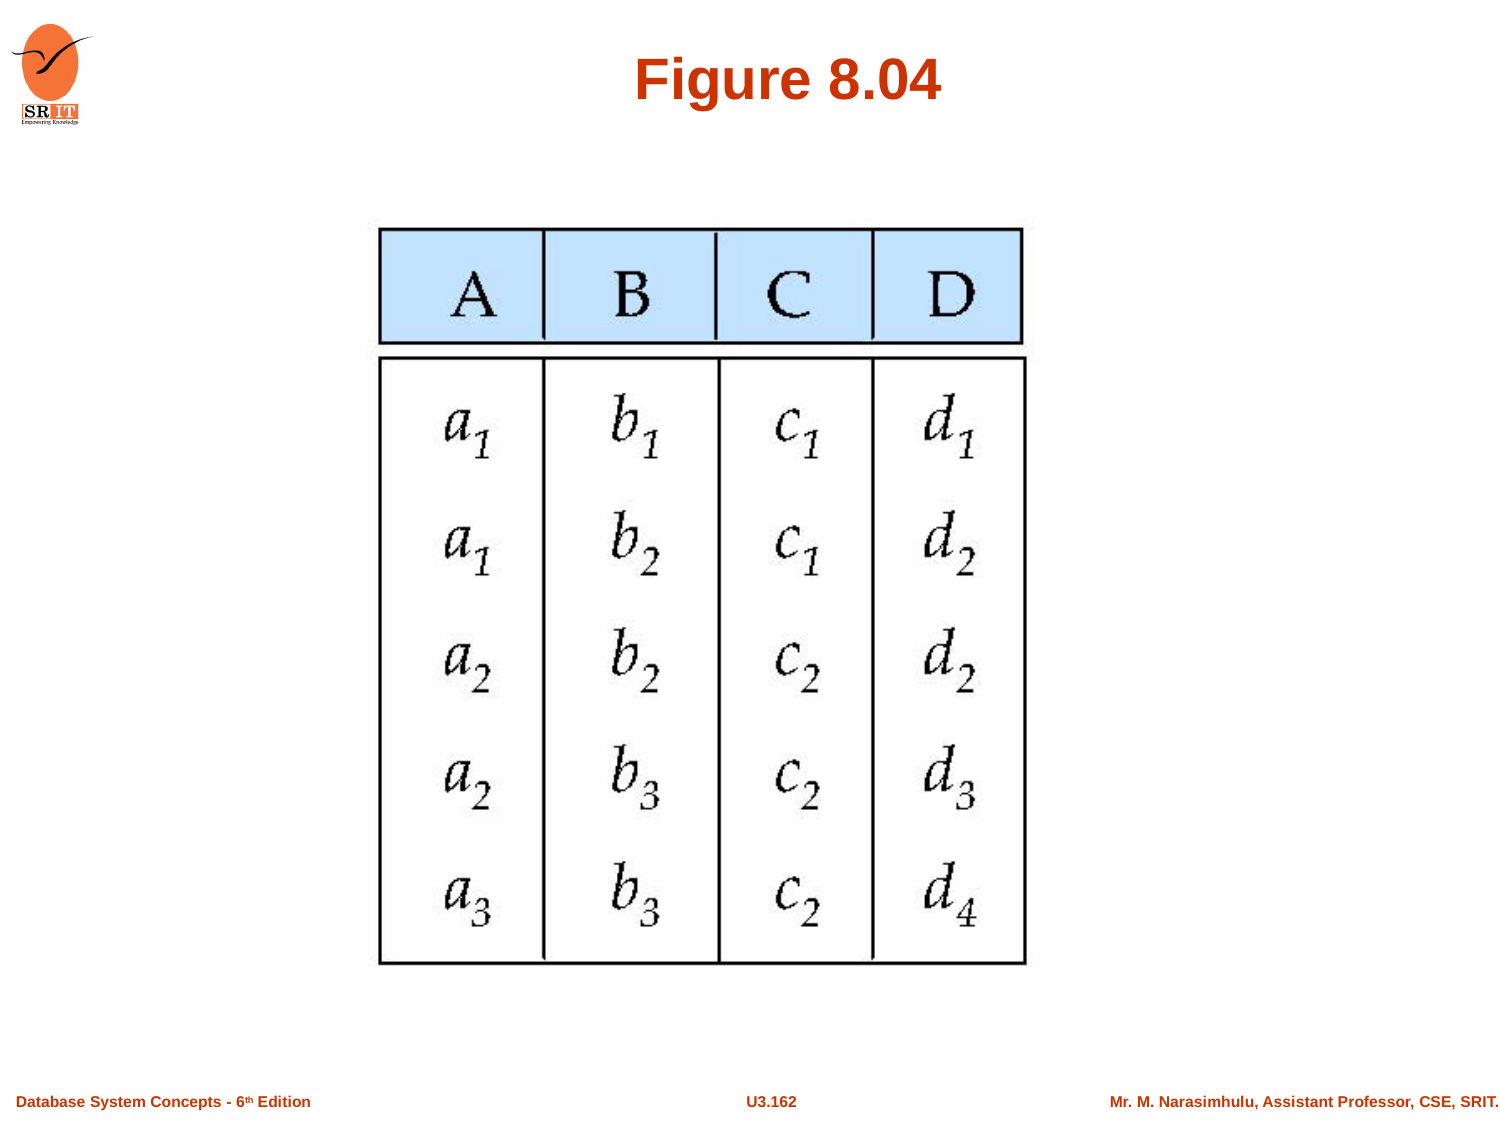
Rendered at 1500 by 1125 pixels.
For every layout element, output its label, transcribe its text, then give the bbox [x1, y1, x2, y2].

picture [367, 218, 1038, 972]
picture [11, 19, 93, 128]
title Figure 8.04 [125, 18, 1452, 120]
